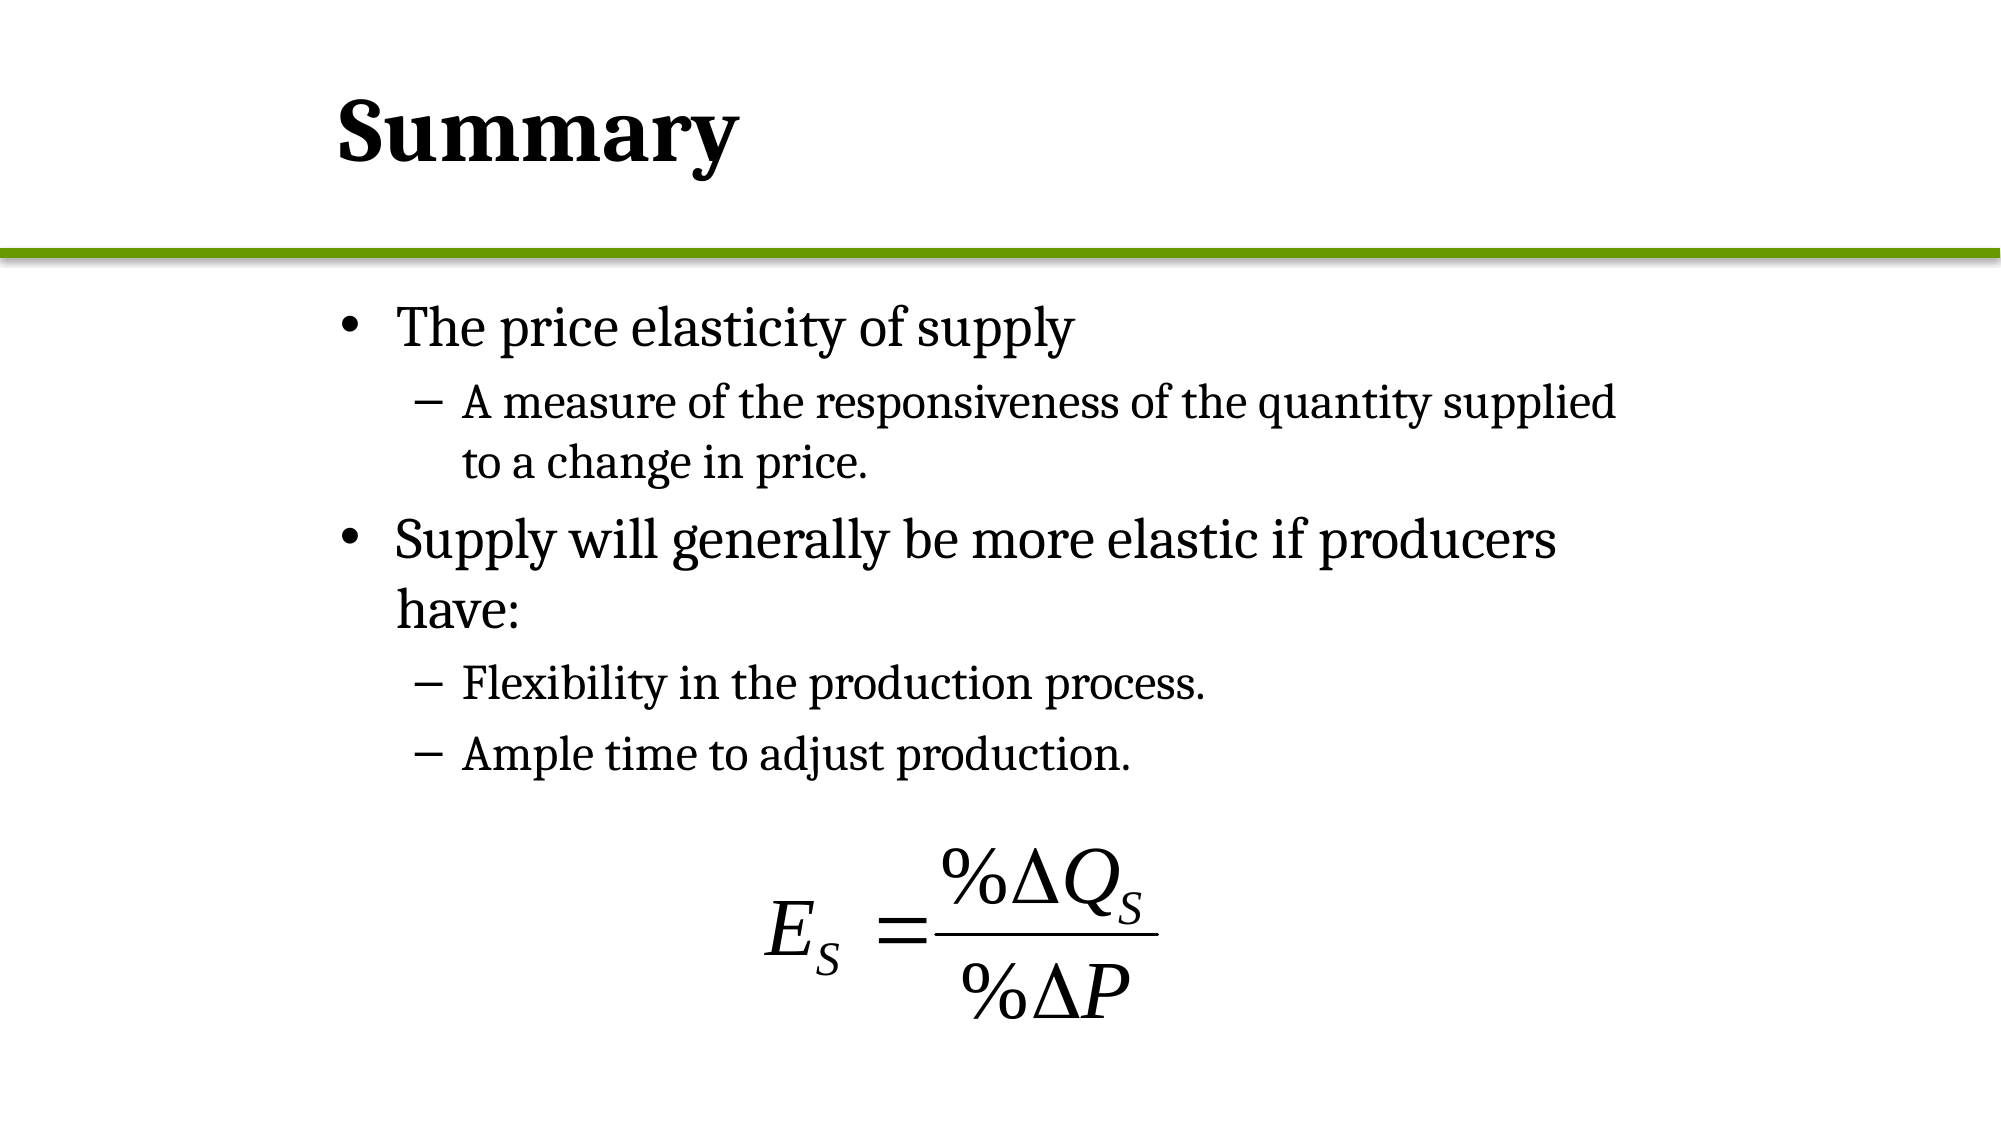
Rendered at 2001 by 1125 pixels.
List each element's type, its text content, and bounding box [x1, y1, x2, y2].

list The price elasticity of supply A measure of the responsiveness of the quantity supplied to a change in price. Supply will generally be more elastic if producers have: Flexibility in the production process. Ample time to adjust production. [324, 280, 1675, 811]
title Summary [324, 0, 1675, 251]
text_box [749, 824, 1176, 1038]
